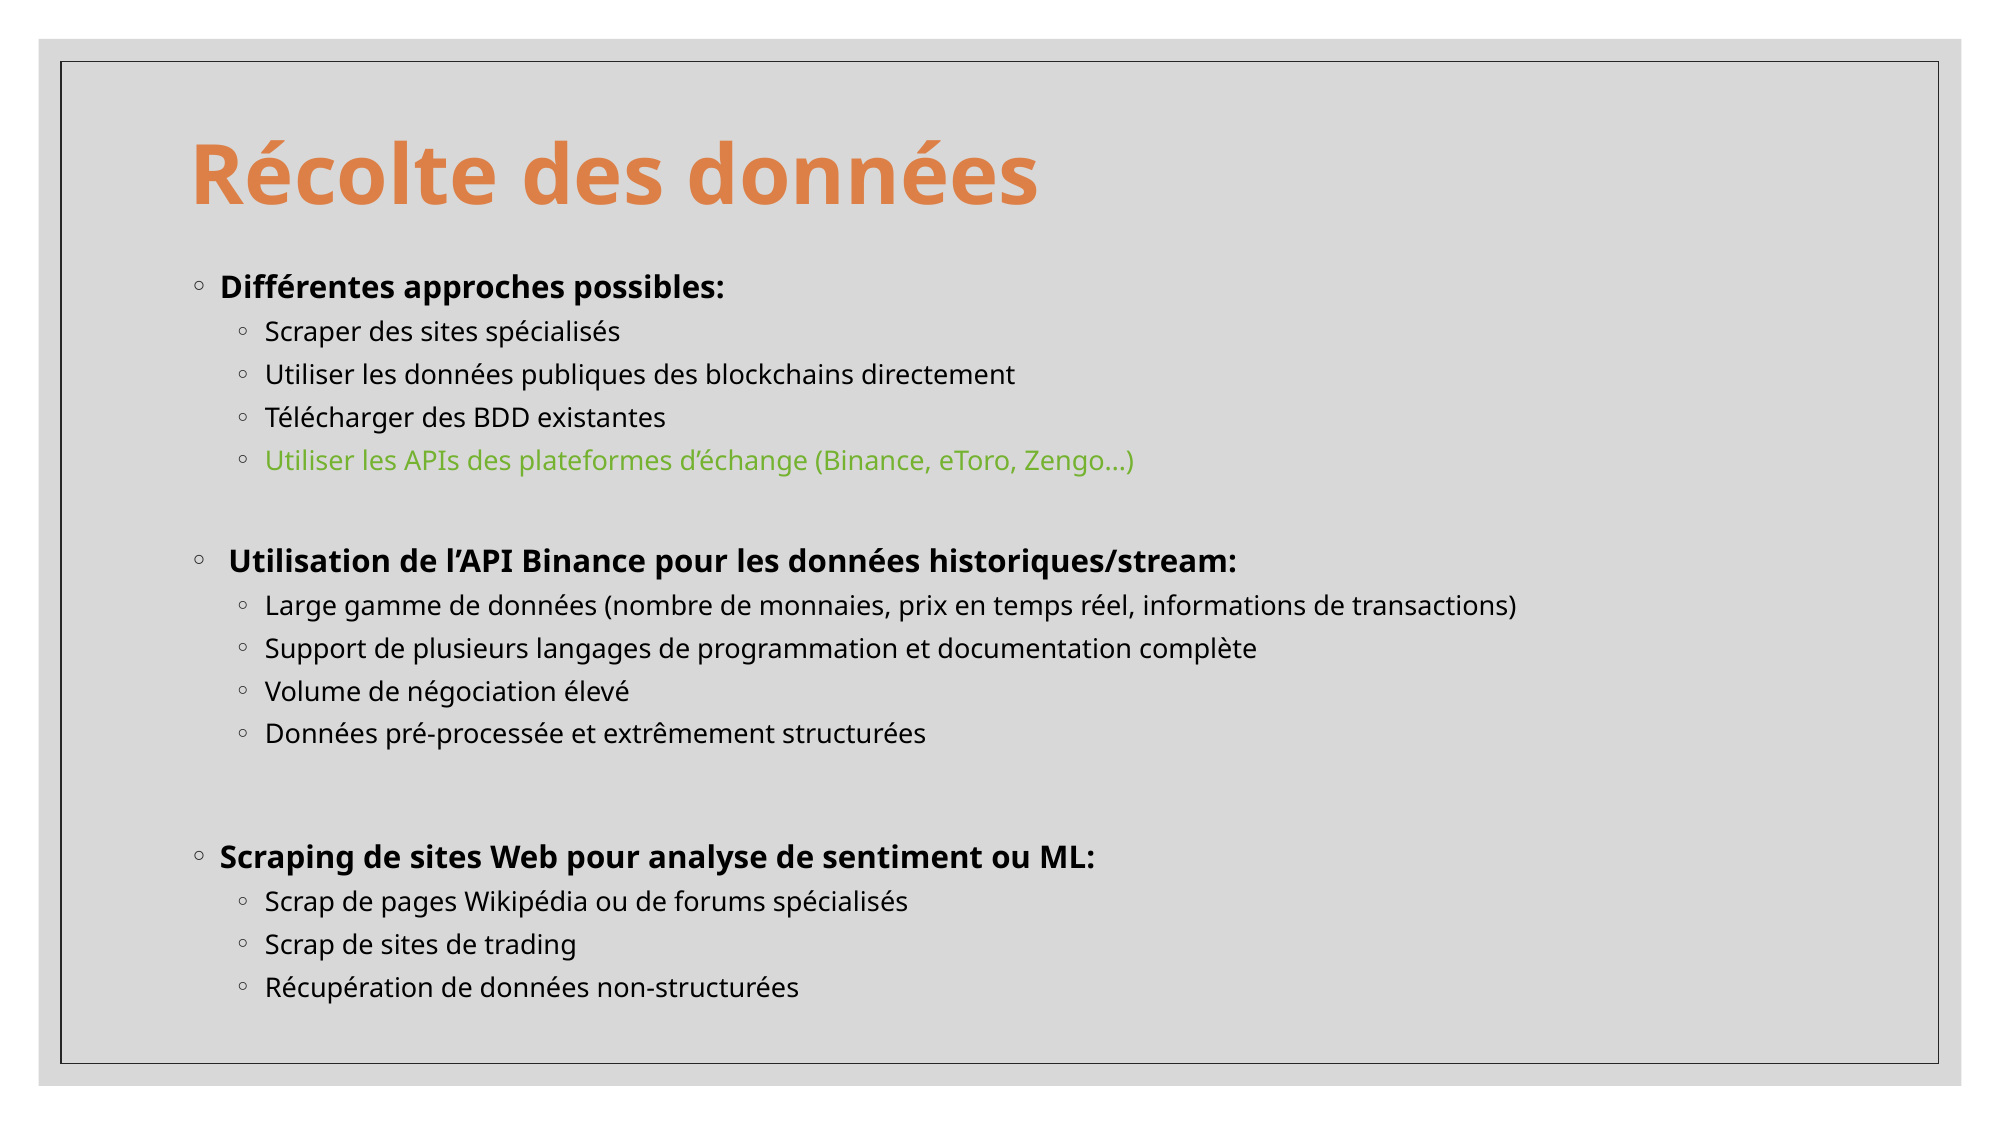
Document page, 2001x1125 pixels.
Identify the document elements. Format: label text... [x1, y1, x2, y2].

list Différentes approches possibles: Scraper des sites spécialisés Utiliser les données publiques des blockchains directement Télécharger des BDD existantes Utiliser les APIs des plateformes d’échange (Binance, eToro, Zengo…) Utilisation de l’API Binance pour les données historiques/stream: Large gamme de données (nombre de monnaies, prix en temps réel, informations de transactions) Support de plusieurs langages de programmation et documentation complète Volume de négociation élevé Données pré-processée et extrêmement structurées Scraping de sites Web pour analyse de sentiment ou ML: Scrap de pages Wikipédia ou de forums spécialisés Scrap de sites de trading Récupération de données non-structurées [174, 255, 1825, 1023]
title Récolte des données [174, 65, 1825, 255]
